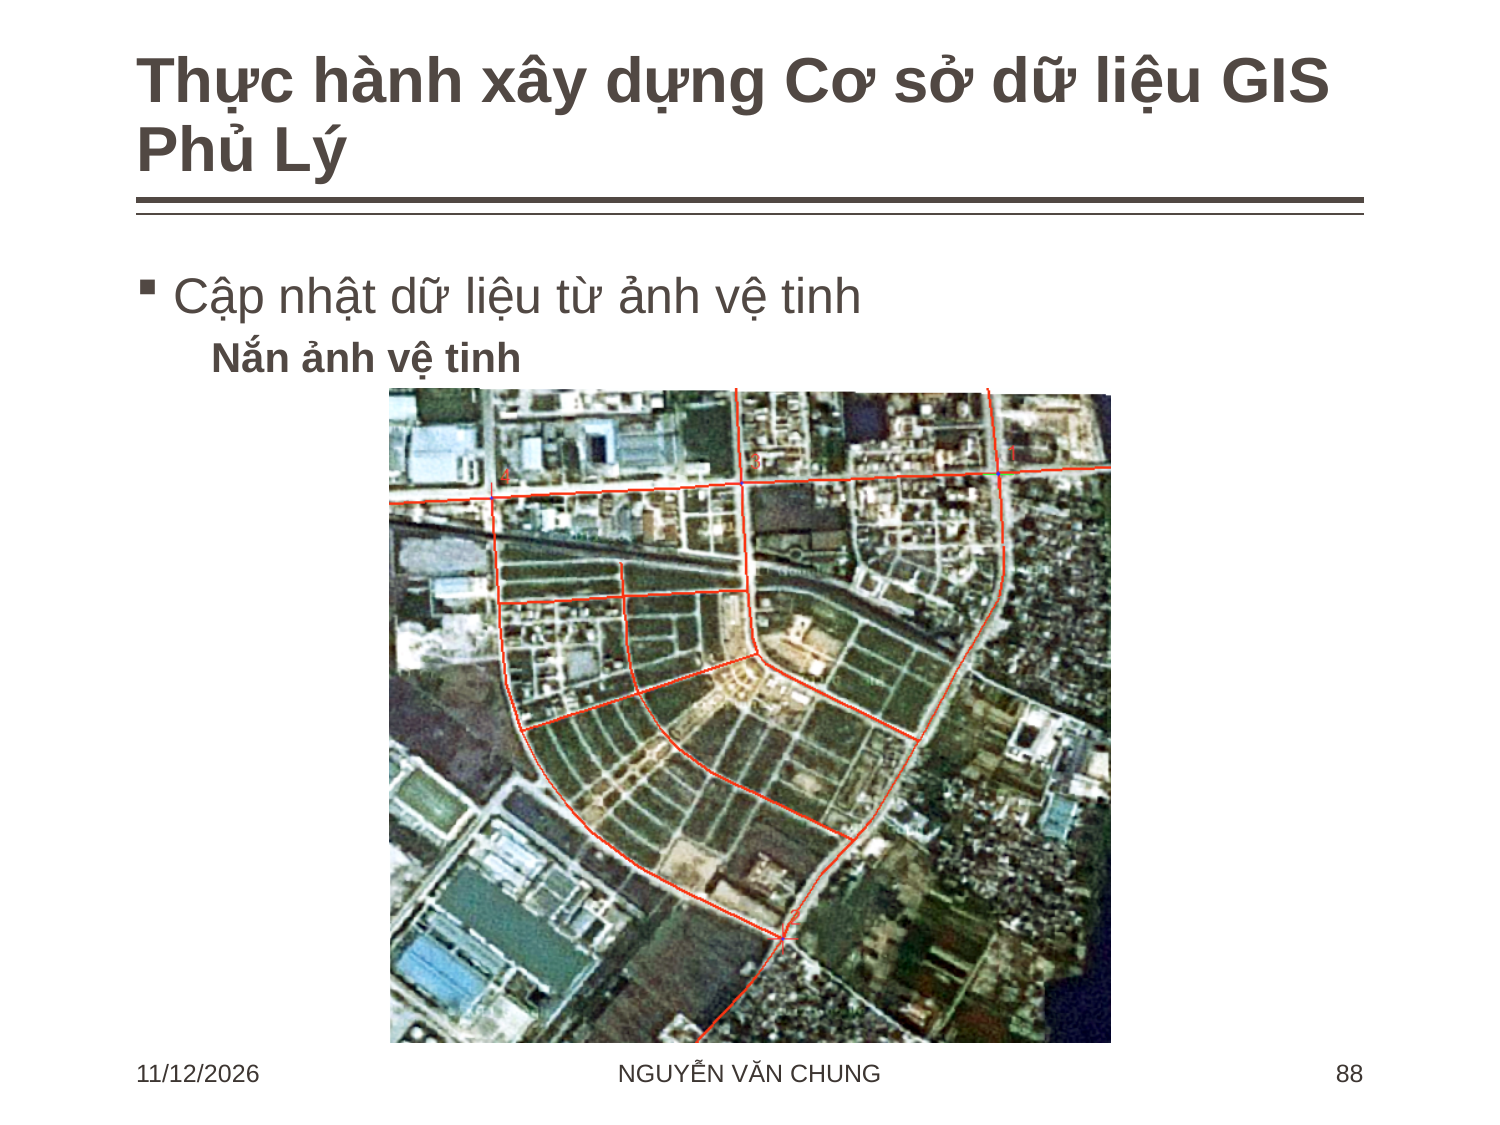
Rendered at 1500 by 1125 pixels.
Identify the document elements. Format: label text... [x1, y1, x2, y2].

slide_number 88 [1139, 1042, 1364, 1103]
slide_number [135, 1042, 361, 1103]
title Thực hành xây dựng Cơ sở dữ liệu GIS Phủ Lý [135, 12, 1364, 193]
footer NGUYỄN VĂN CHUNG [361, 1042, 1139, 1103]
picture [389, 388, 1111, 1043]
list Cập nhật dữ liệu từ ảnh vệ tinh Nắn ảnh vệ tinh [135, 262, 1364, 1042]
